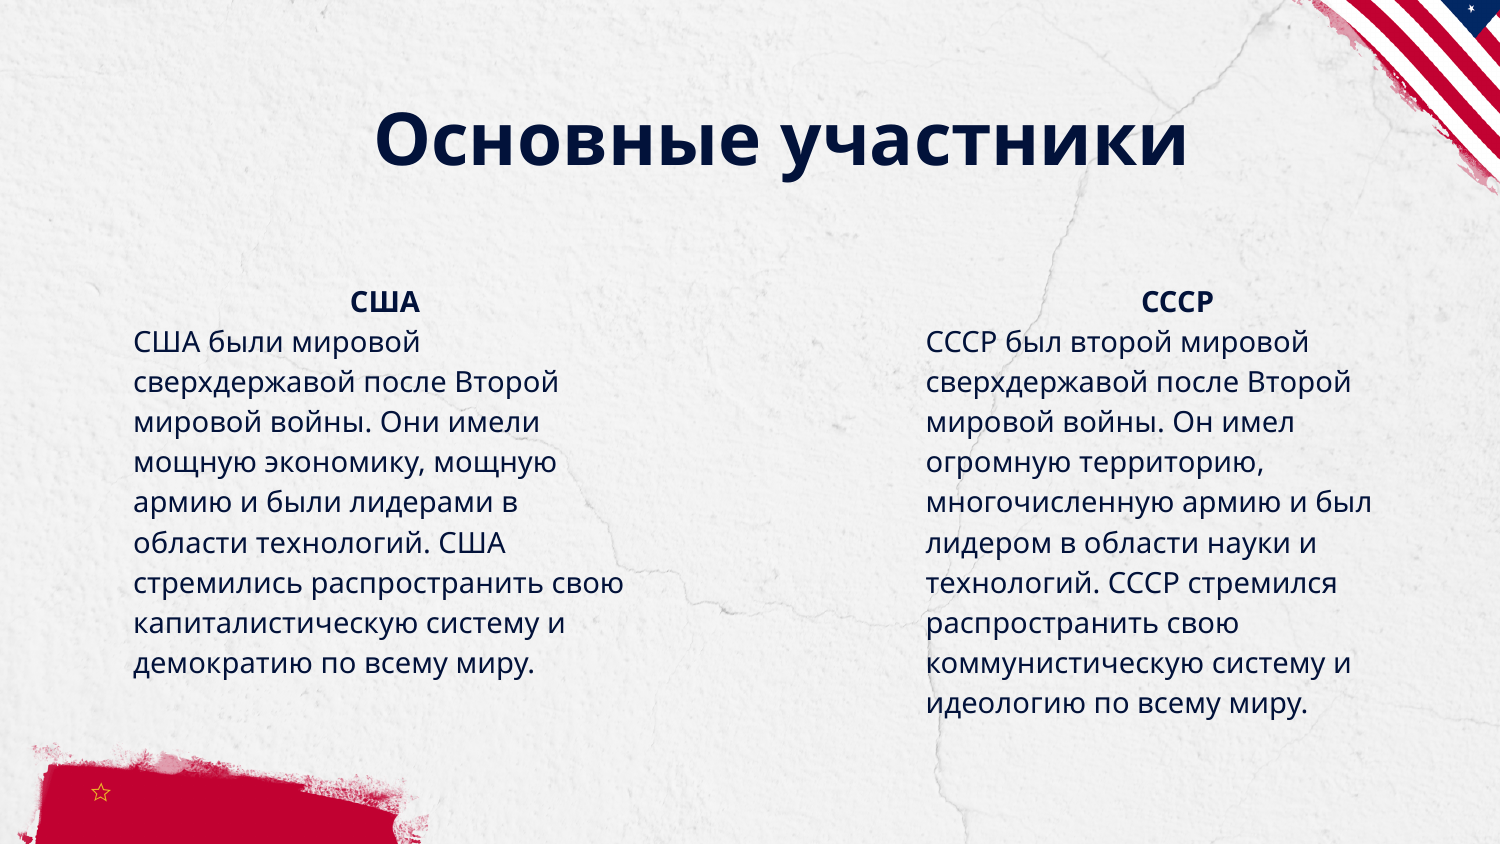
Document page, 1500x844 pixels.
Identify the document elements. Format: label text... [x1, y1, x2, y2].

subtitle СССР СССР был второй мировой сверхдержавой после Второй мировой войны. Он имел огромную территорию, многочисленную армию и был лидером в области науки и технологий. СССР стремился распространить свою коммунистическую систему и идеологию по всему миру. [910, 262, 1445, 695]
picture [0, 711, 487, 844]
picture [1223, 0, 1500, 237]
subtitle США США были мировой сверхдержавой после Второй мировой войны. Они имели мощную экономику, мощную армию и были лидерами в области технологий. США стремились распространить свою капиталистическую систему и демократию по всему миру. [118, 262, 652, 655]
title Основные участники [150, 77, 1415, 172]
